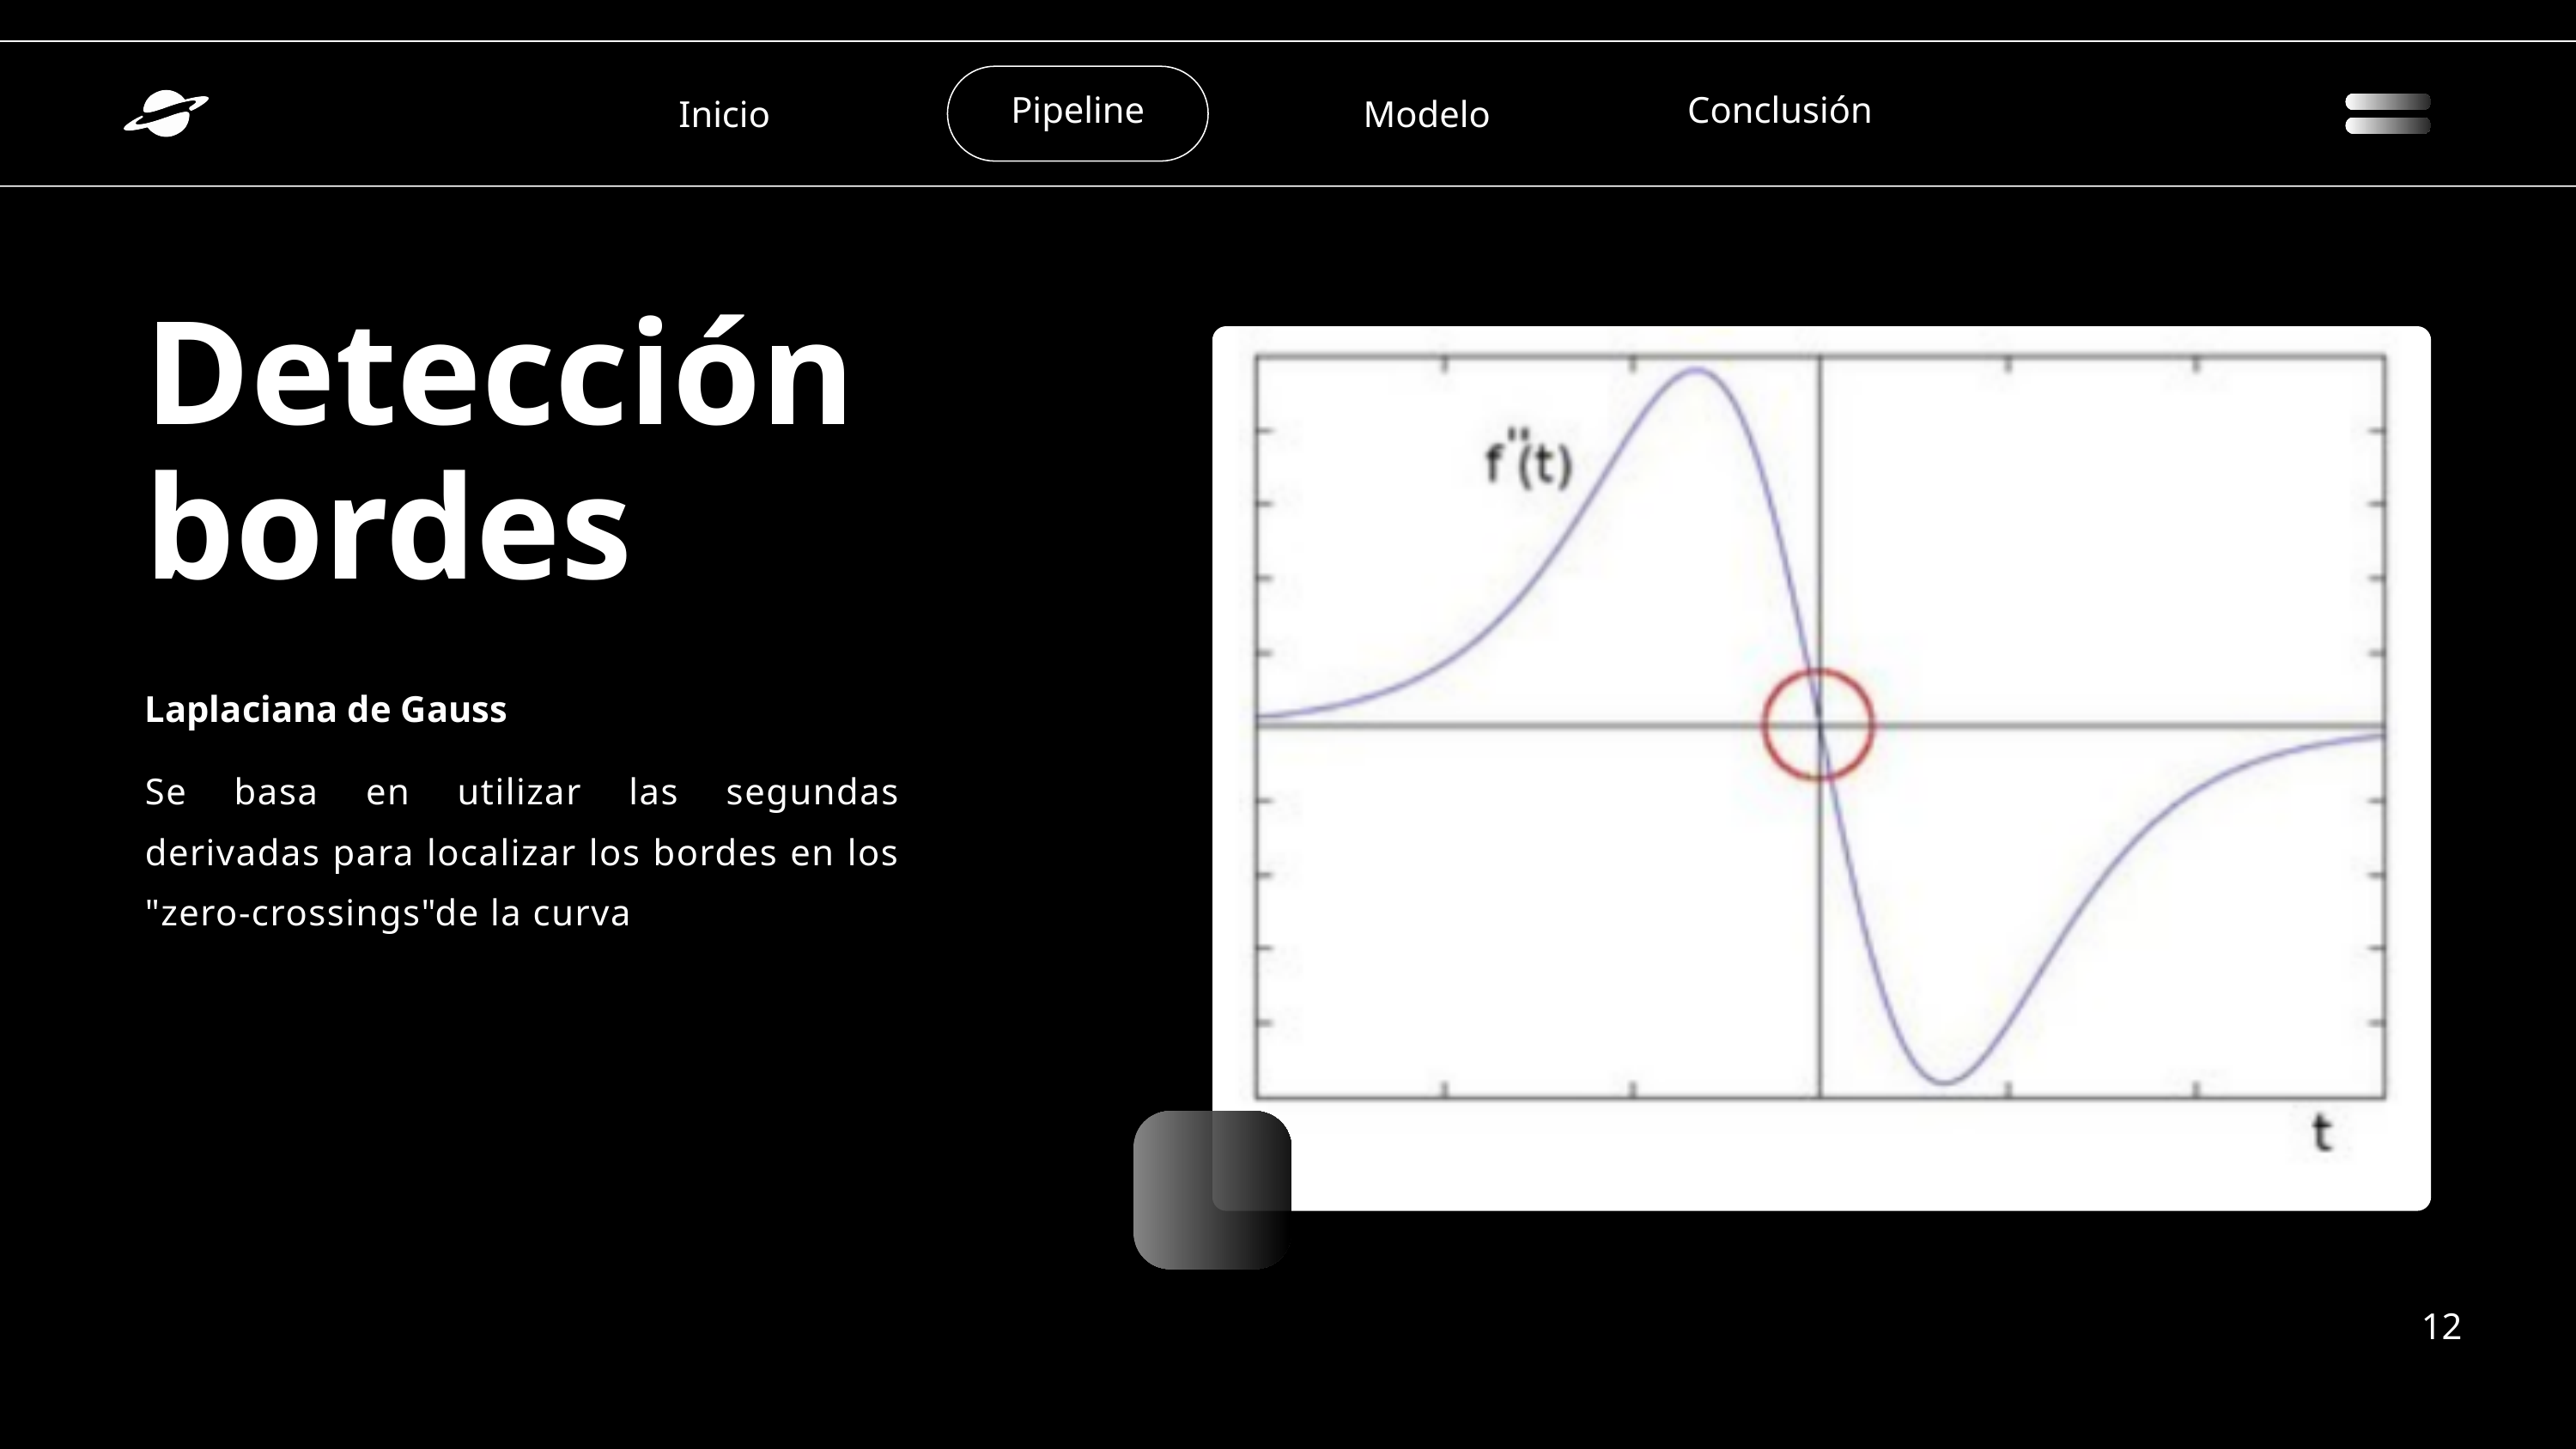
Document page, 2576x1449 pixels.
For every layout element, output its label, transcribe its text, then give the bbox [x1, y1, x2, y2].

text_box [947, 65, 1209, 161]
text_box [2345, 93, 2432, 134]
text_box Detección bordes [144, 298, 901, 608]
text_box Laplaciana de Gauss [144, 679, 614, 730]
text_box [0, 40, 2576, 186]
text_box 12 [2421, 1296, 2463, 1348]
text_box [1212, 325, 2432, 1211]
text_box Se basa en utilizar las segundas derivadas para localizar los bordes en los "zero-crossings"de la curva [144, 750, 901, 934]
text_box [1133, 1111, 1292, 1270]
